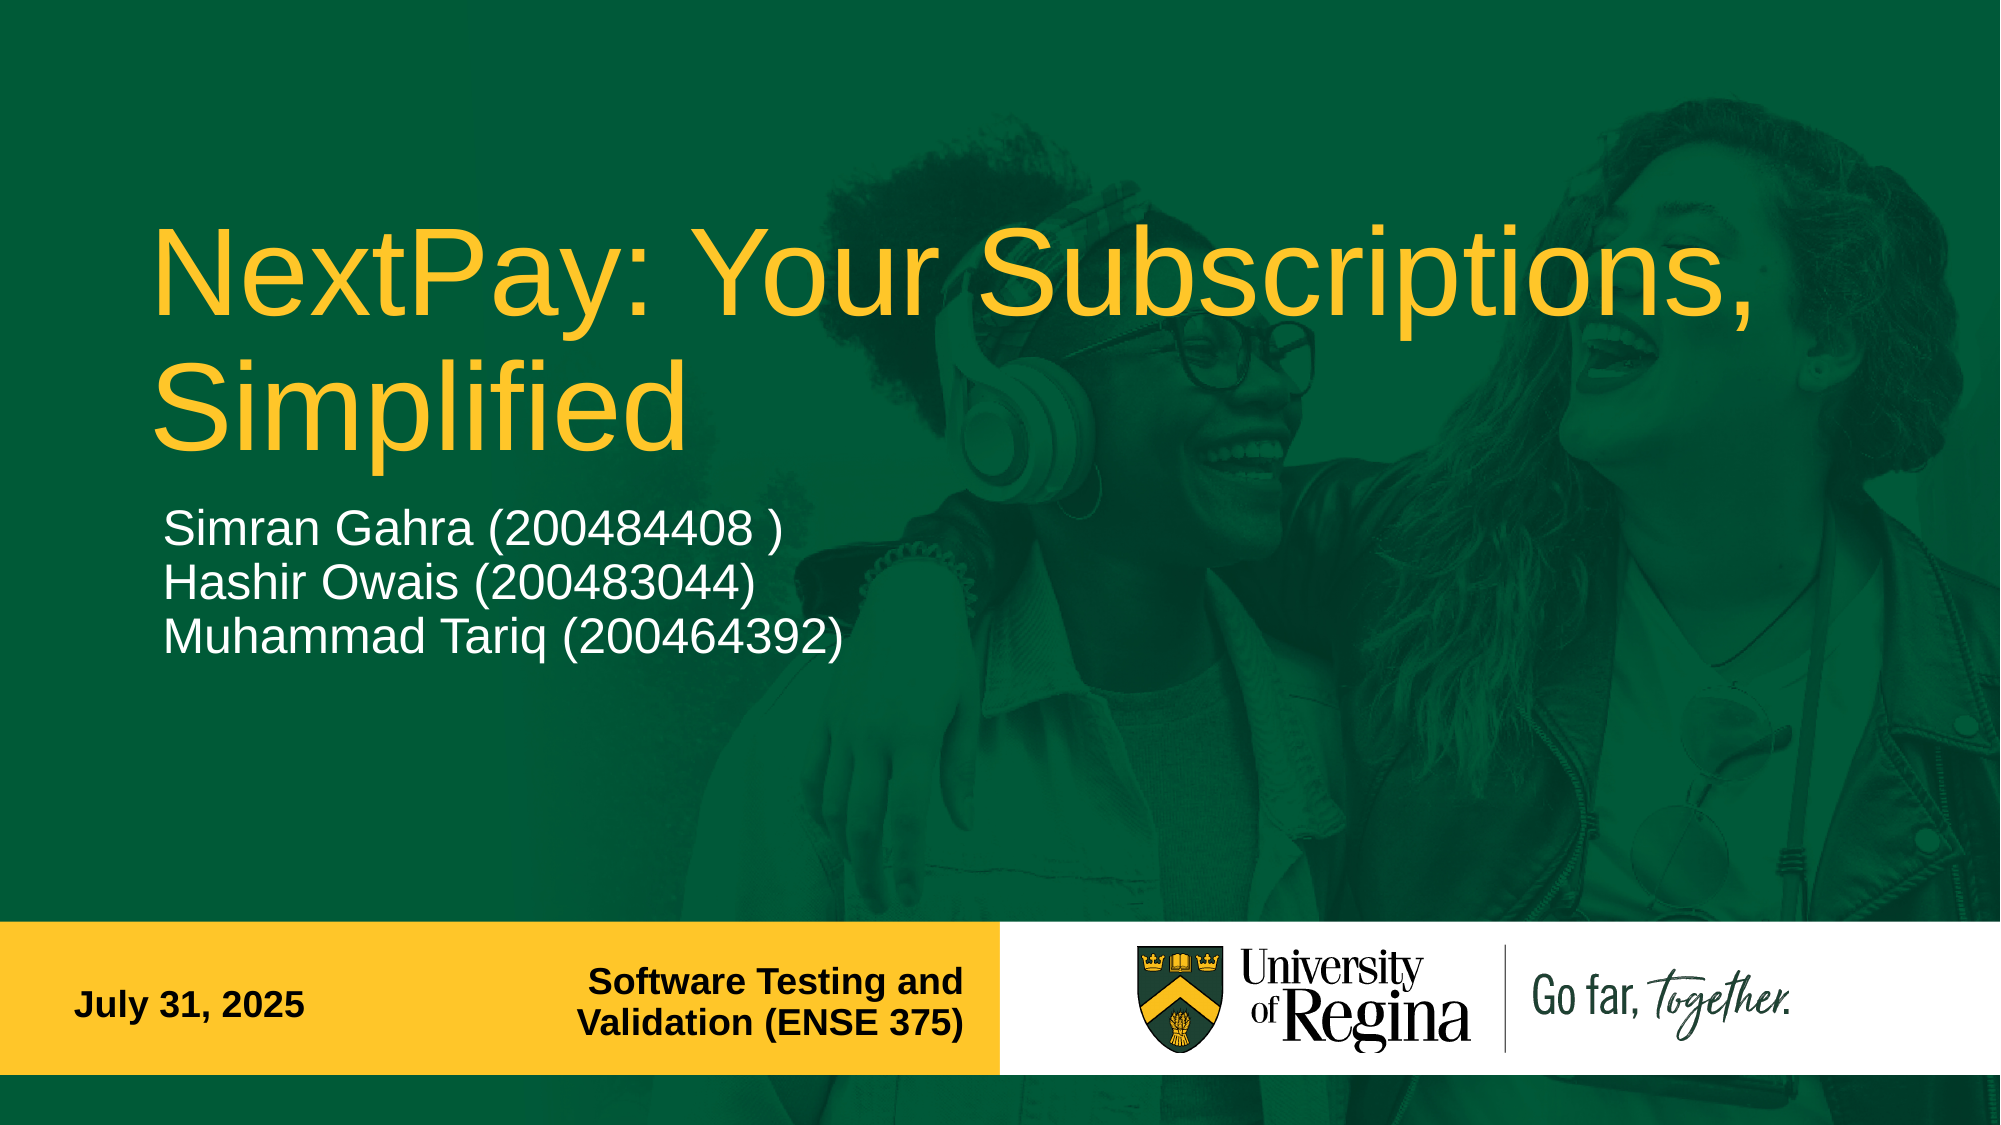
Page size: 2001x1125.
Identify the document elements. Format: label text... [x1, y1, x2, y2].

picture [0, 0, 2000, 921]
title NextPay: Your Subscriptions, Simplified [134, 200, 1896, 574]
text_box Software Testing and Validation (ENSE 375) [508, 957, 980, 1048]
picture [1137, 944, 1789, 1053]
list July 31, 2025 [58, 957, 428, 1048]
picture [0, 1075, 2000, 1125]
subtitle Simran Gahra (200484408 ) Hashir Owais (200483044) Muhammad Tariq (200464392) [147, 494, 1909, 657]
